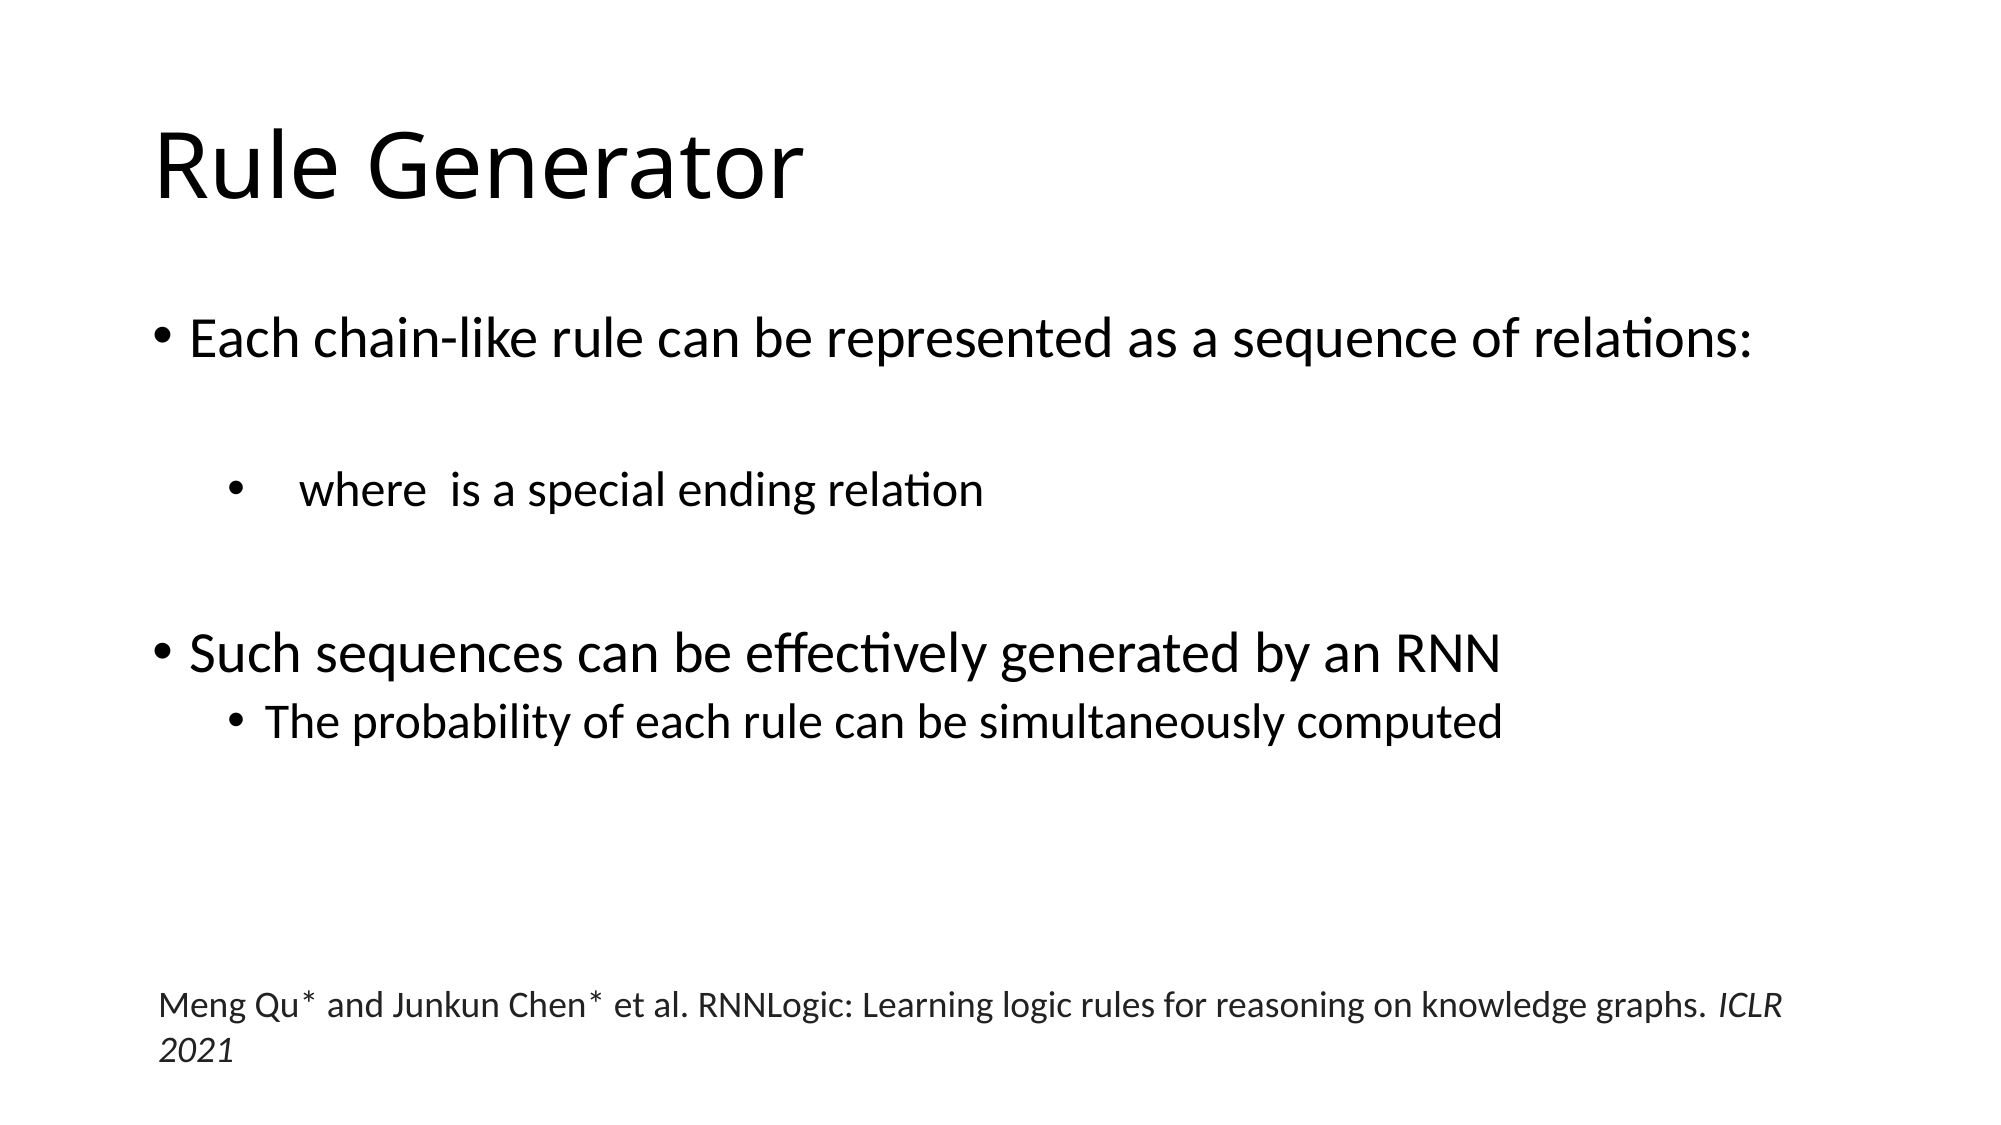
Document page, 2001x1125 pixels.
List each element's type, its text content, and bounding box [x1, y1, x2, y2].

text_box Meng Qu* and Junkun Chen* et al. RNNLogic: Learning logic rules for reasoning on knowledge graphs. ICLR 2021 [143, 973, 1869, 1078]
